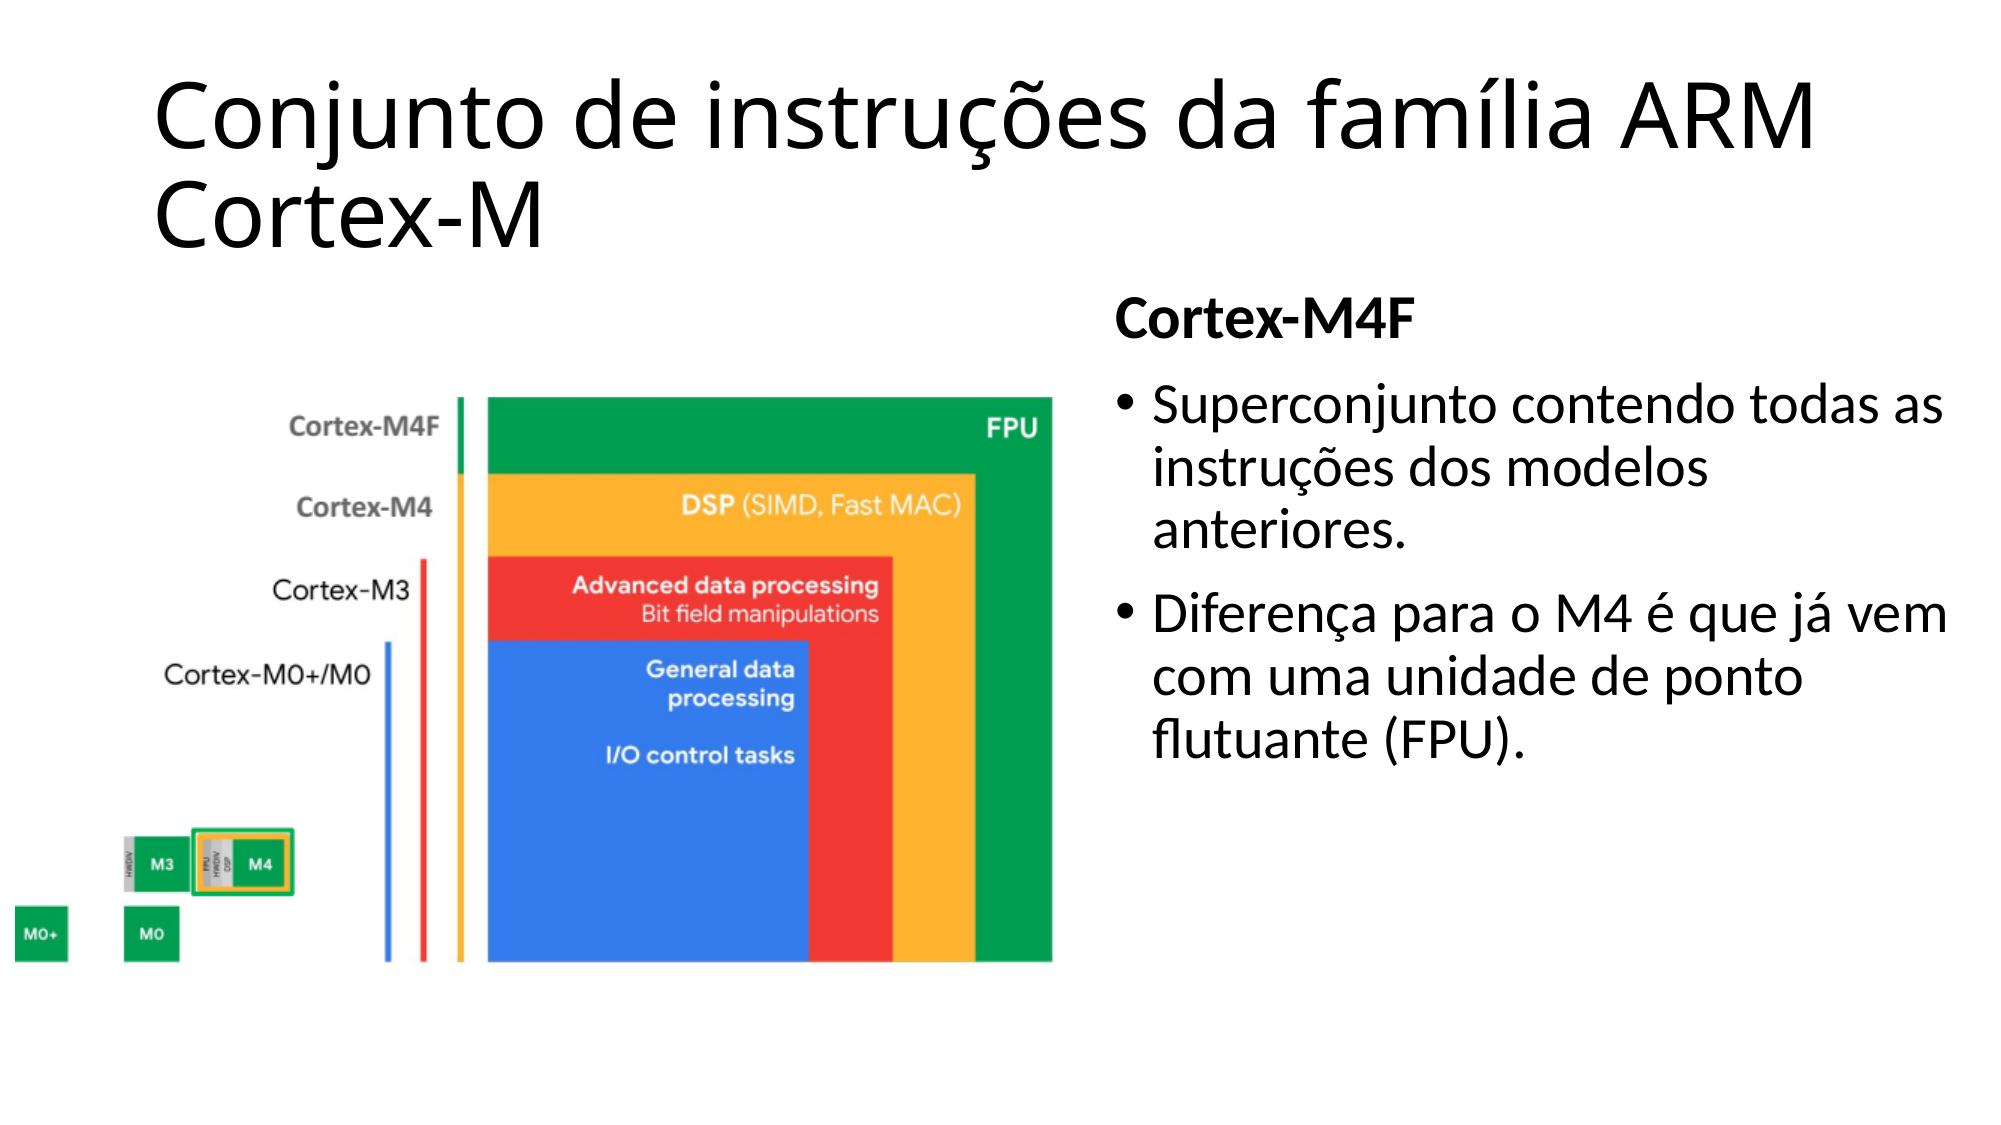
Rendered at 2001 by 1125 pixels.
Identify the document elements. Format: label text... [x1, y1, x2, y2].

title Conjunto de instruções da família ARM Cortex-M [137, 59, 1863, 278]
list Cortex-M4F Superconjunto contendo todas as instruções dos modelos anteriores. Diferença para o M4 é que já vem com uma unidade de ponto flutuante (FPU). [1099, 277, 1985, 1125]
picture [15, 397, 1054, 967]
